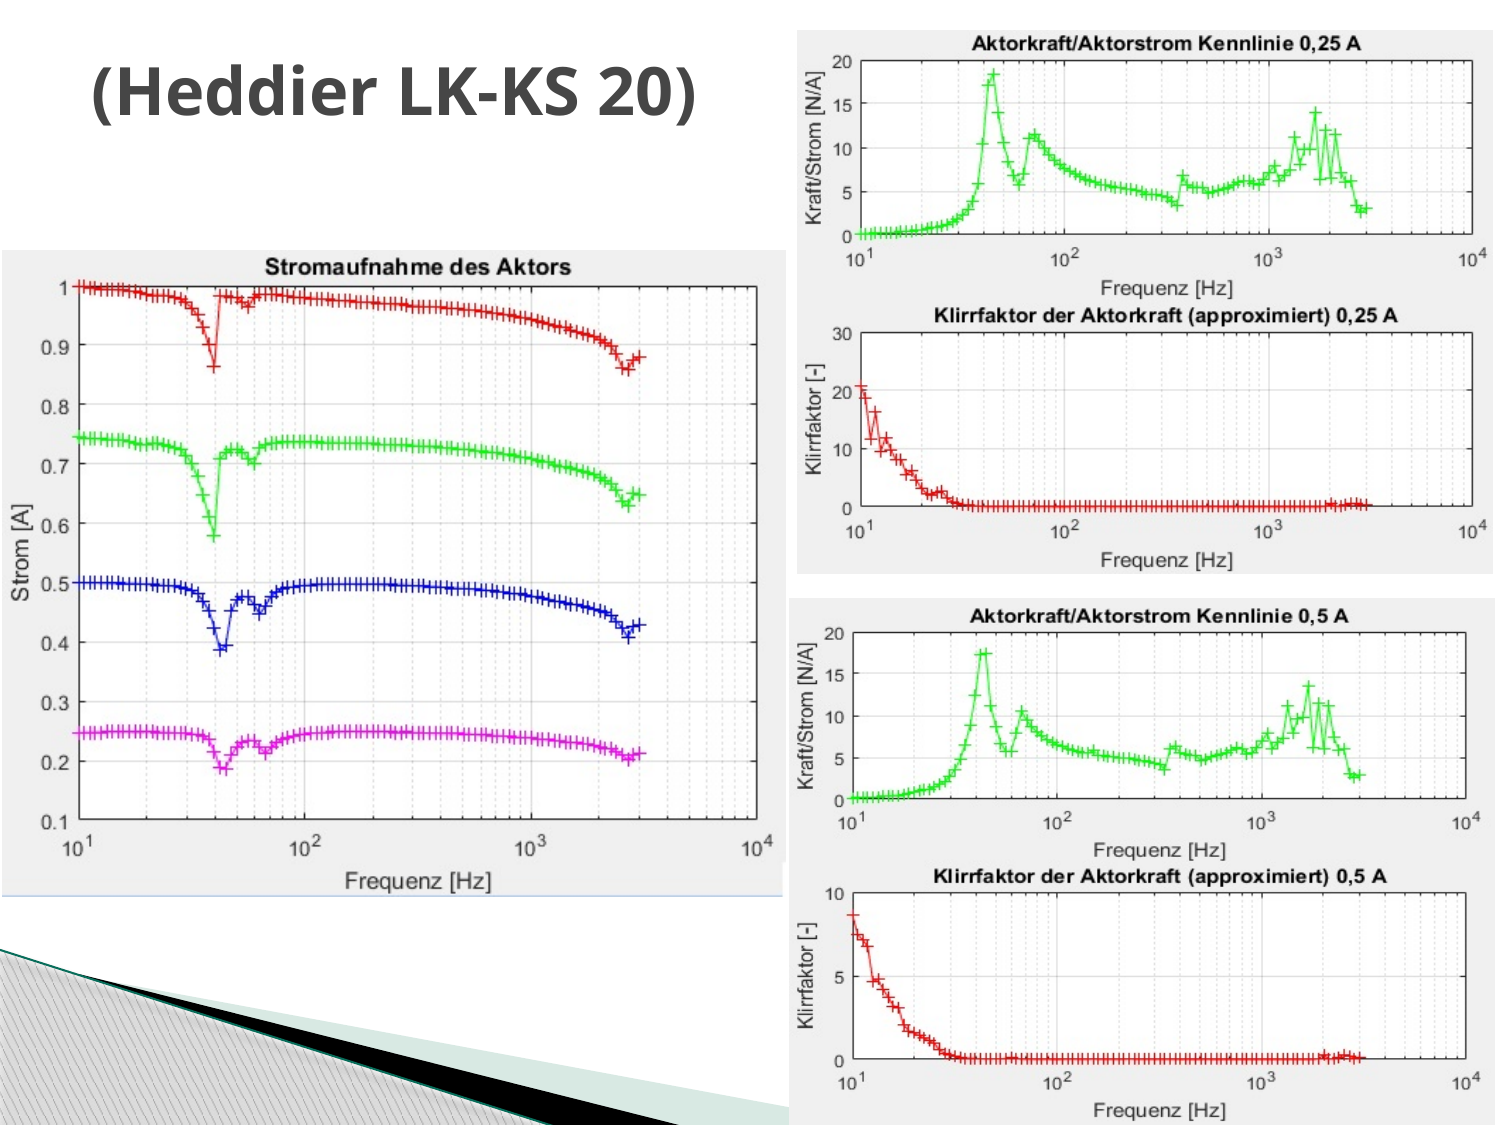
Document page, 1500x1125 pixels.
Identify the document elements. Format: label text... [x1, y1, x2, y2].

picture [788, 598, 1495, 1125]
picture [2, 250, 786, 897]
title (Heddier LK-KS 20) [76, 0, 1427, 183]
picture [796, 30, 1494, 574]
